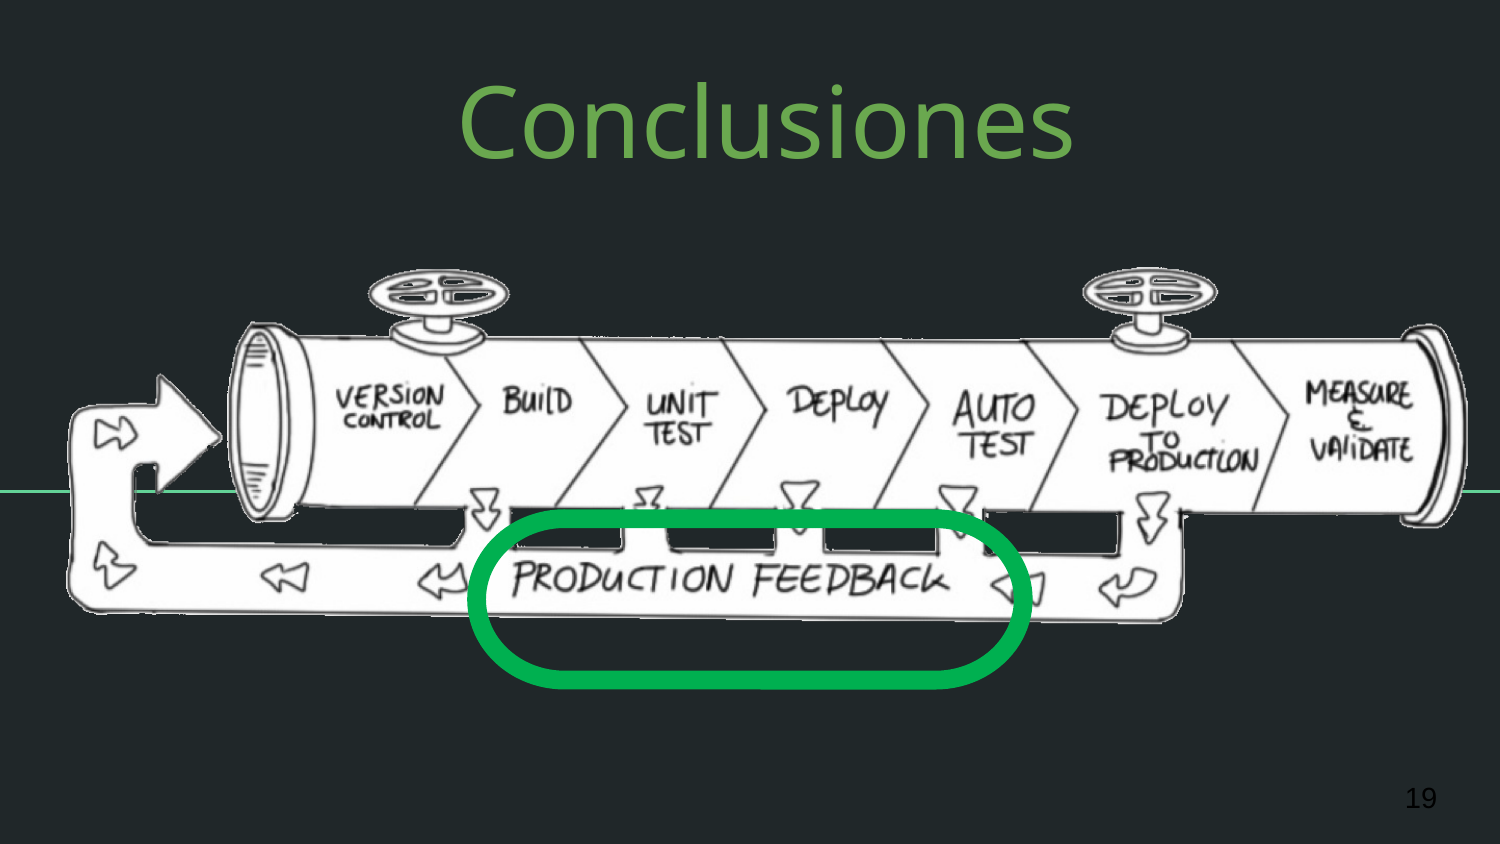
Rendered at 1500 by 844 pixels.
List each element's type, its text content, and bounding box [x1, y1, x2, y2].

text_box Conclusiones [64, 0, 1469, 217]
picture [18, 217, 1470, 661]
text_box [520, 669, 980, 681]
slide_number ‹#› [1389, 764, 1480, 830]
